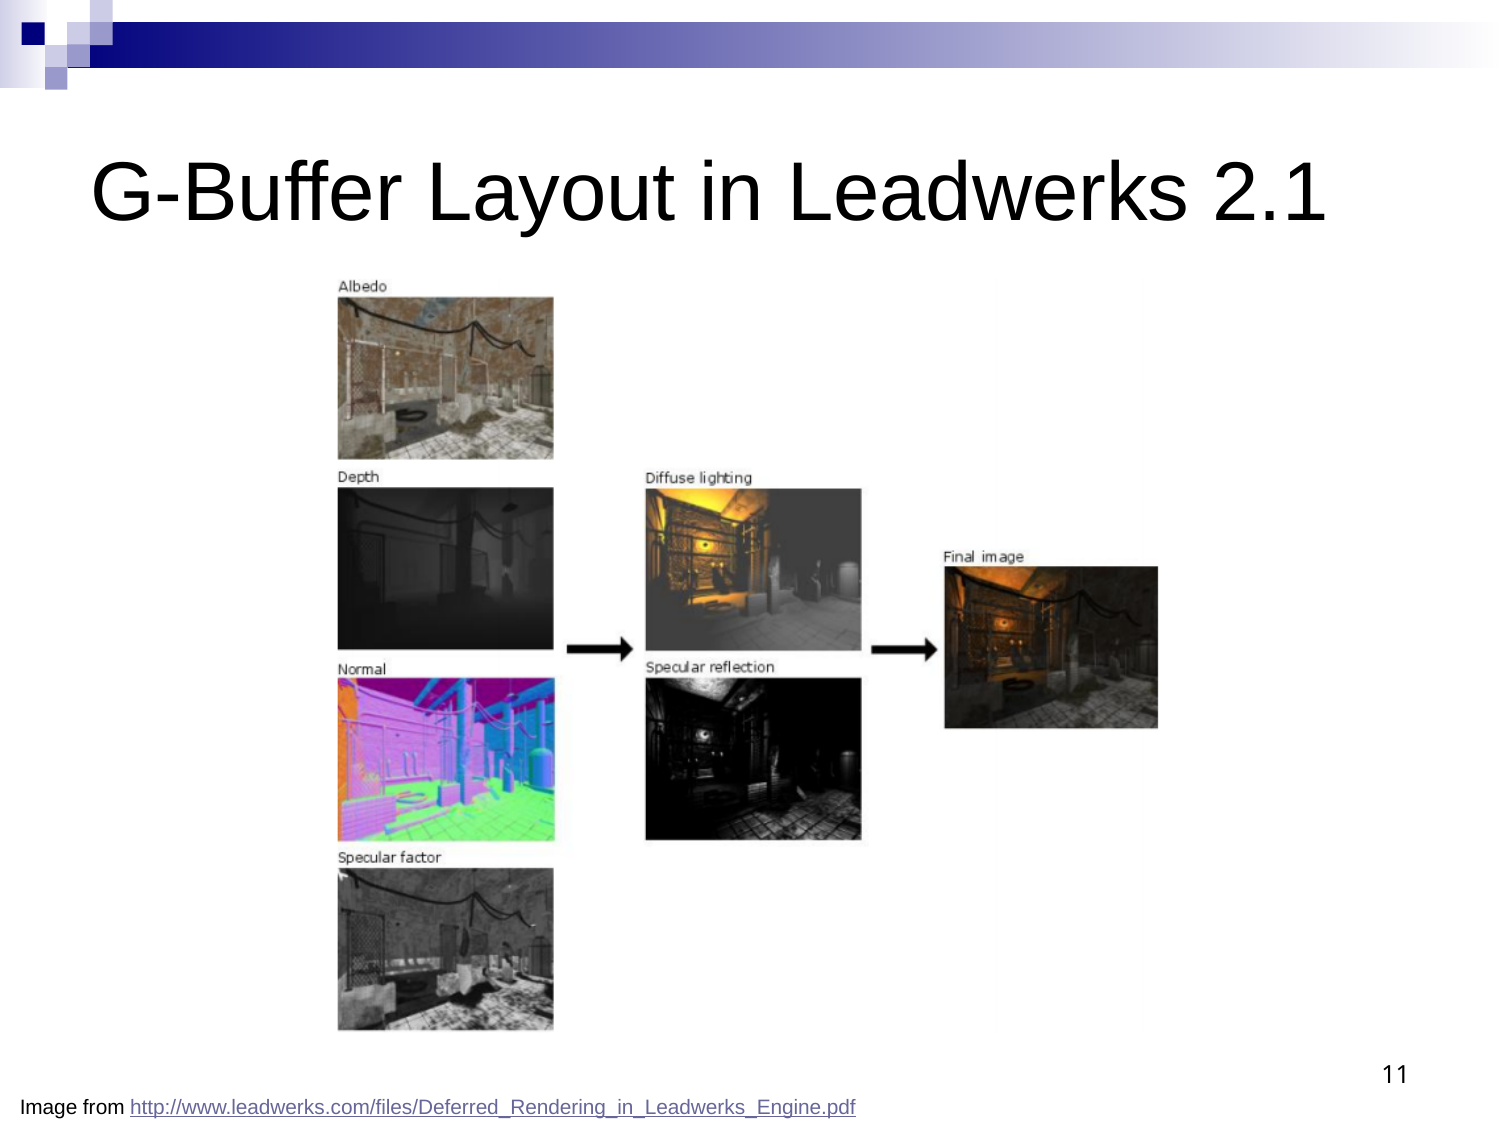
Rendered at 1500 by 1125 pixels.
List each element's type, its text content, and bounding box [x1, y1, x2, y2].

title G-Buffer Layout in Leadwerks 2.1 [75, 75, 1425, 300]
slide_number 11 [1074, 1024, 1426, 1101]
picture [330, 274, 1170, 1038]
text_box Image from http://www.leadwerks.com/files/Deferred_Rendering_in_Leadwerks_Engine.pdf [5, 1086, 871, 1125]
